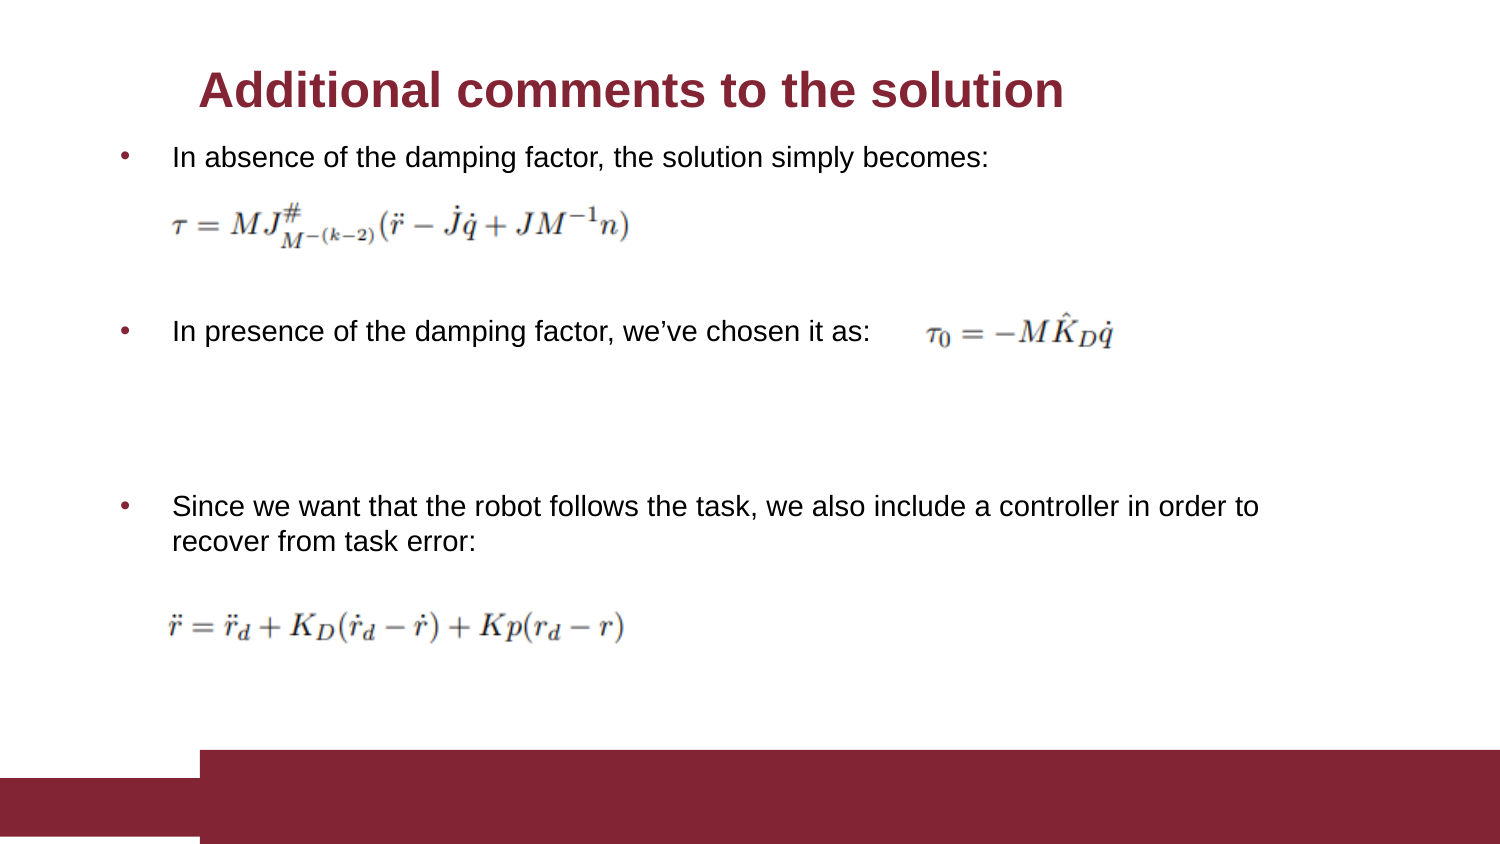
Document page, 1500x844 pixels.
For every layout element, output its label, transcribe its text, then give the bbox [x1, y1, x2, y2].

list In absence of the damping factor, the solution simply becomes: In presence of the damping factor, we’ve chosen it as: Since we want that the robot follows the task, we also include a controller in order to recover from task error: [82, 130, 1347, 696]
picture [906, 304, 1126, 363]
picture [160, 599, 641, 661]
title Additional comments to the solution [183, 50, 1424, 122]
picture [145, 187, 656, 262]
